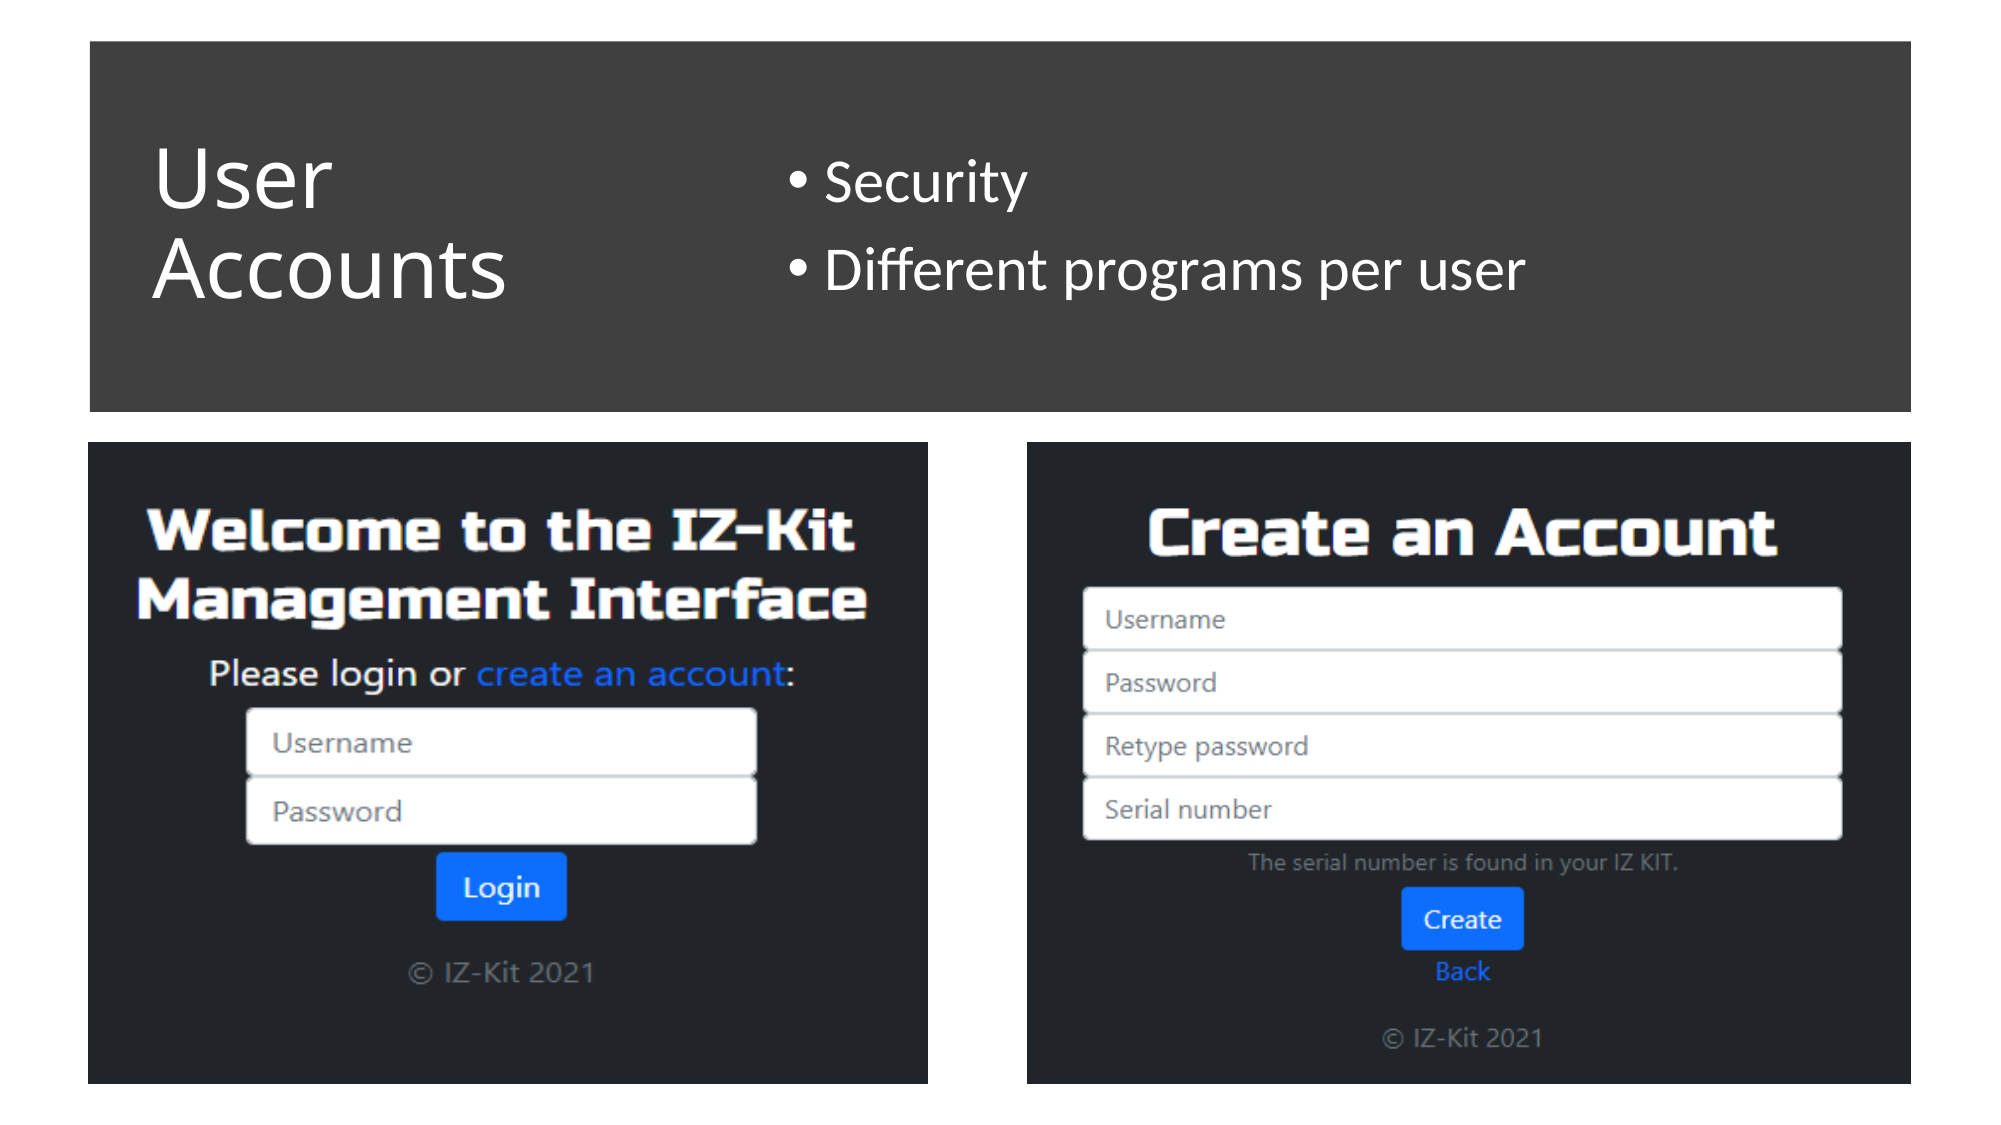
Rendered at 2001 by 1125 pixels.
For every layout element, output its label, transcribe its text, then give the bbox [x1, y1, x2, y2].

picture [1027, 442, 1911, 1084]
list Security Different programs per user [772, 71, 1863, 381]
title User Accounts [137, 71, 715, 381]
picture [88, 442, 928, 1084]
text_box [89, 40, 1912, 413]
